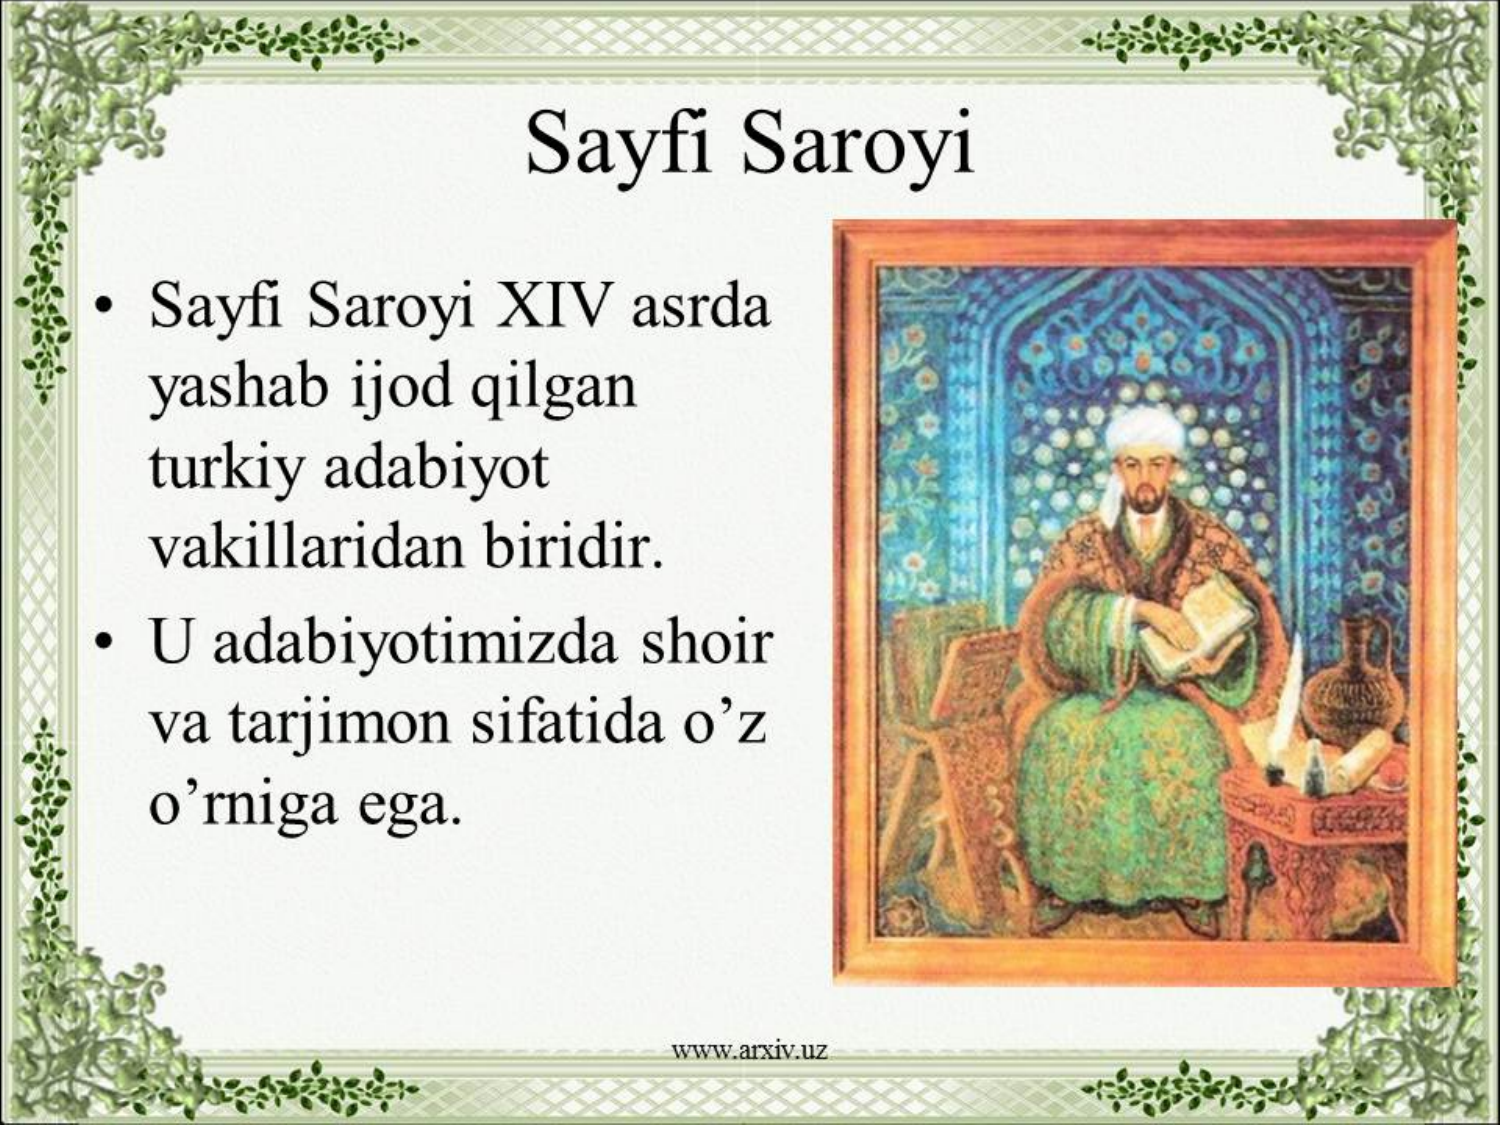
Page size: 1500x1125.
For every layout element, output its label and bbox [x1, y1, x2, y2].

list [0, 0, 1500, 1125]
